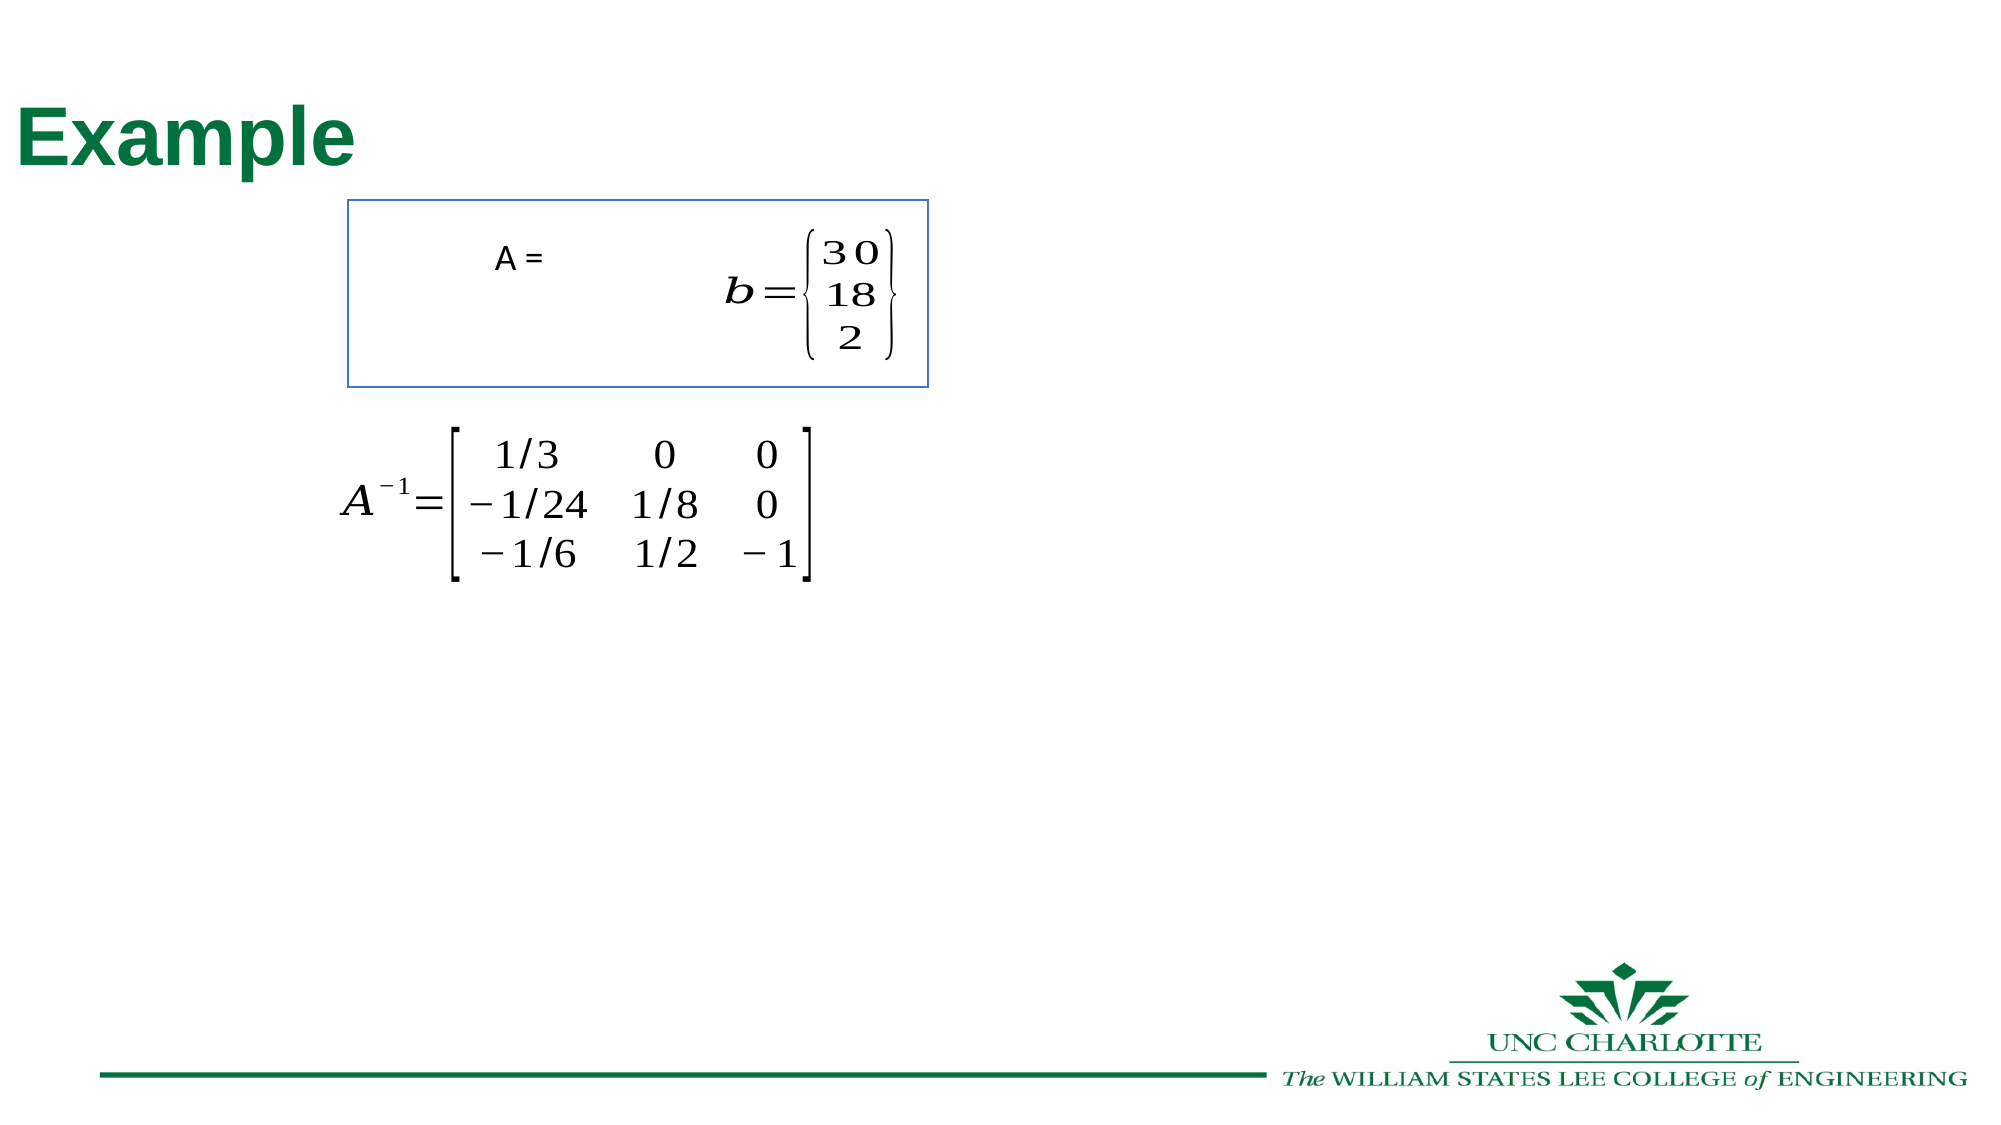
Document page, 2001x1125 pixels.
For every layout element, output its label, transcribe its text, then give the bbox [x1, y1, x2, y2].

title Example [0, 45, 2000, 233]
text_box [347, 233, 929, 388]
picture [1283, 962, 1967, 1090]
